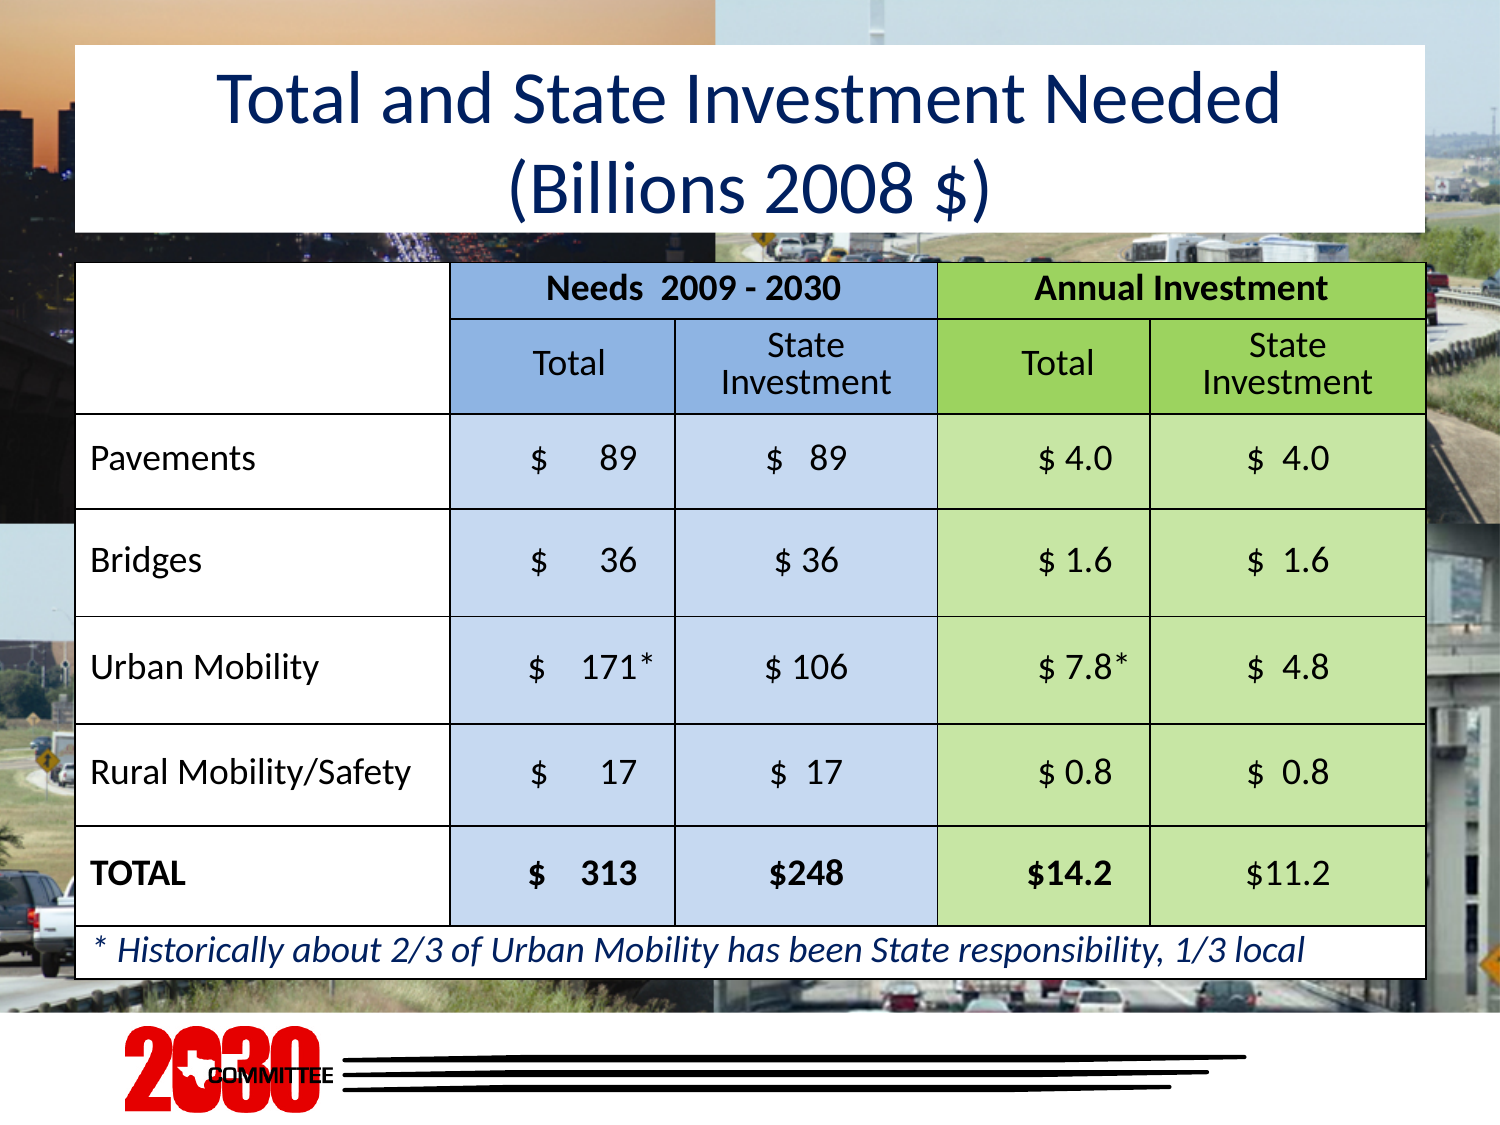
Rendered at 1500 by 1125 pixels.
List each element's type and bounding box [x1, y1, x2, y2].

text_box [0, 1012, 1500, 1125]
picture [0, 0, 1500, 1012]
